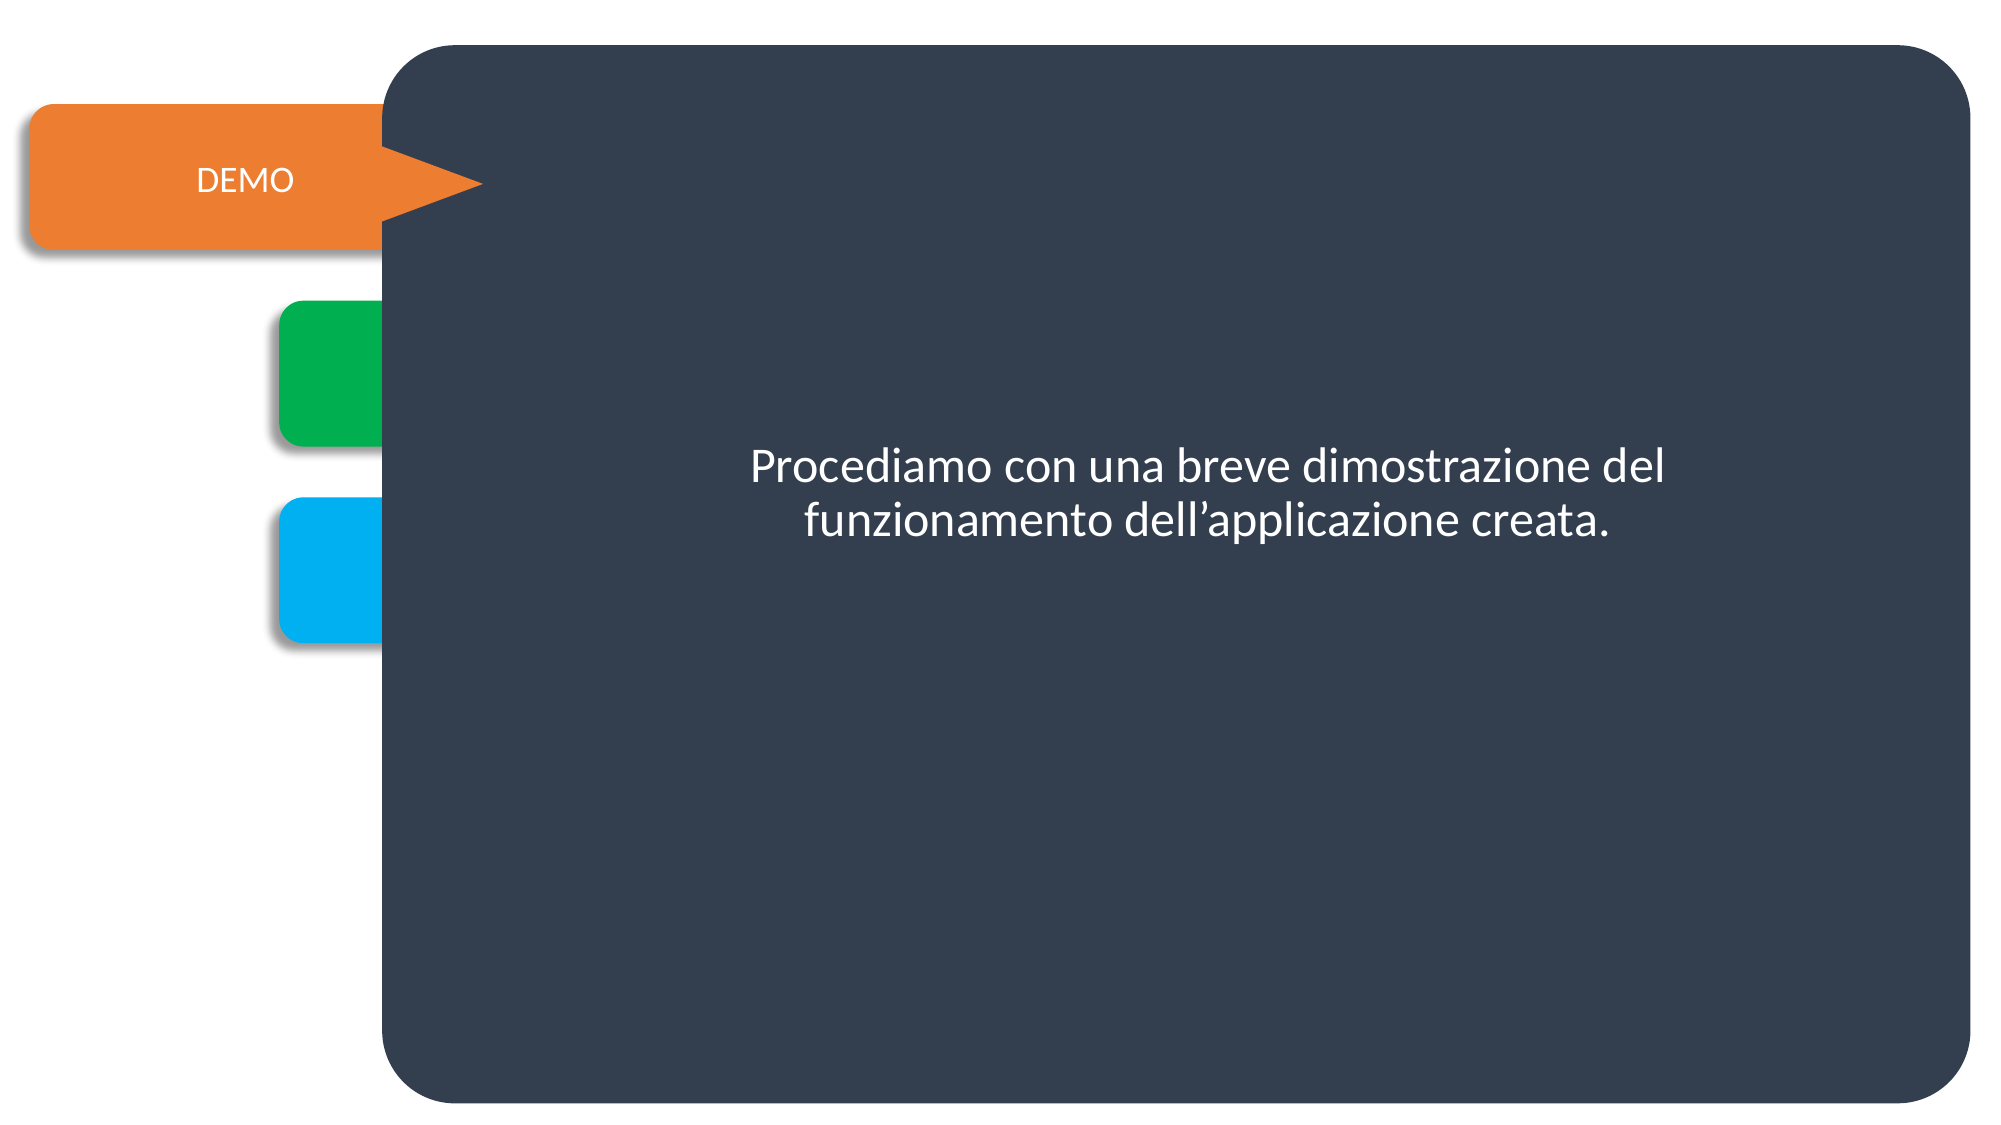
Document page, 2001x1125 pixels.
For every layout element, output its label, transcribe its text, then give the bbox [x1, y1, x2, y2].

text_box TESTING [278, 496, 381, 645]
text_box [381, 144, 487, 223]
text_box DEMO [28, 103, 382, 252]
text_box [381, 44, 1972, 1105]
text_box MODELLAZIONE [278, 299, 381, 448]
text_box Procediamo con una breve dimostrazione del funzionamento dell’applicazione creata. [632, 431, 1784, 973]
